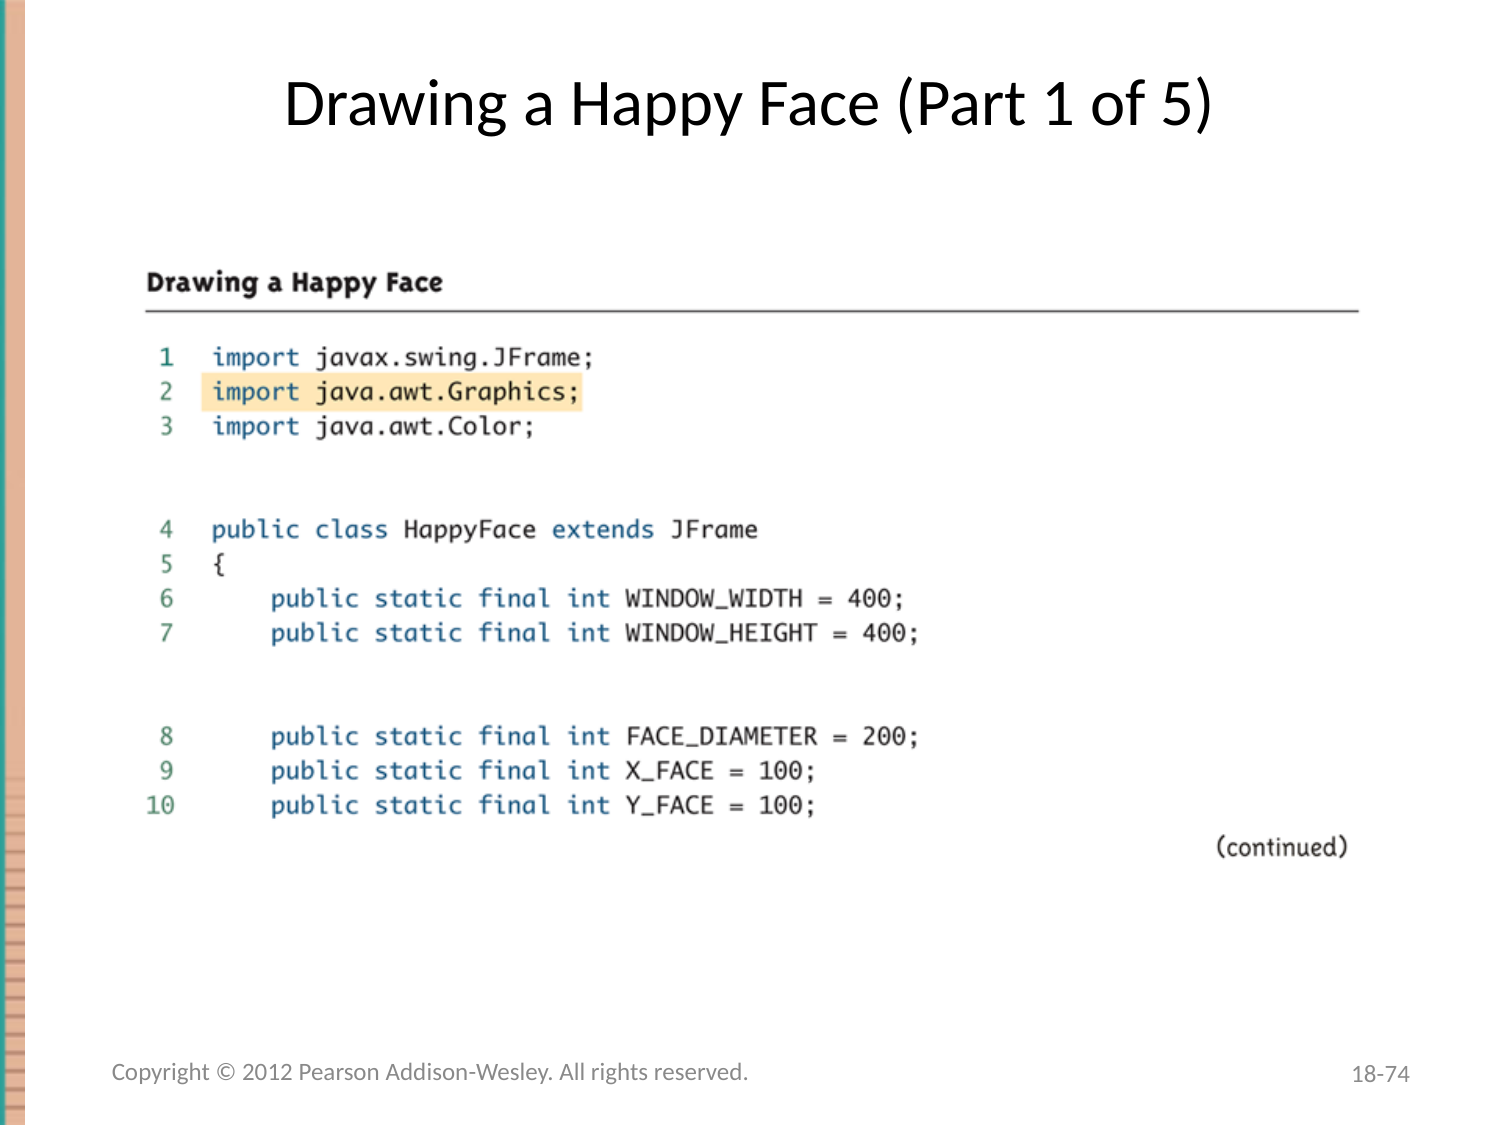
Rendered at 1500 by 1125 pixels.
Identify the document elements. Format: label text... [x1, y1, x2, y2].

slide_number 18-74 [1074, 1042, 1425, 1103]
picture [0, 0, 25, 1125]
picture [113, 255, 1387, 869]
footer Copyright © 2012 Pearson Addison-Wesley. All rights reserved. [75, 1040, 788, 1100]
title Drawing a Happy Face (Part 1 of 5) [74, 44, 1426, 233]
